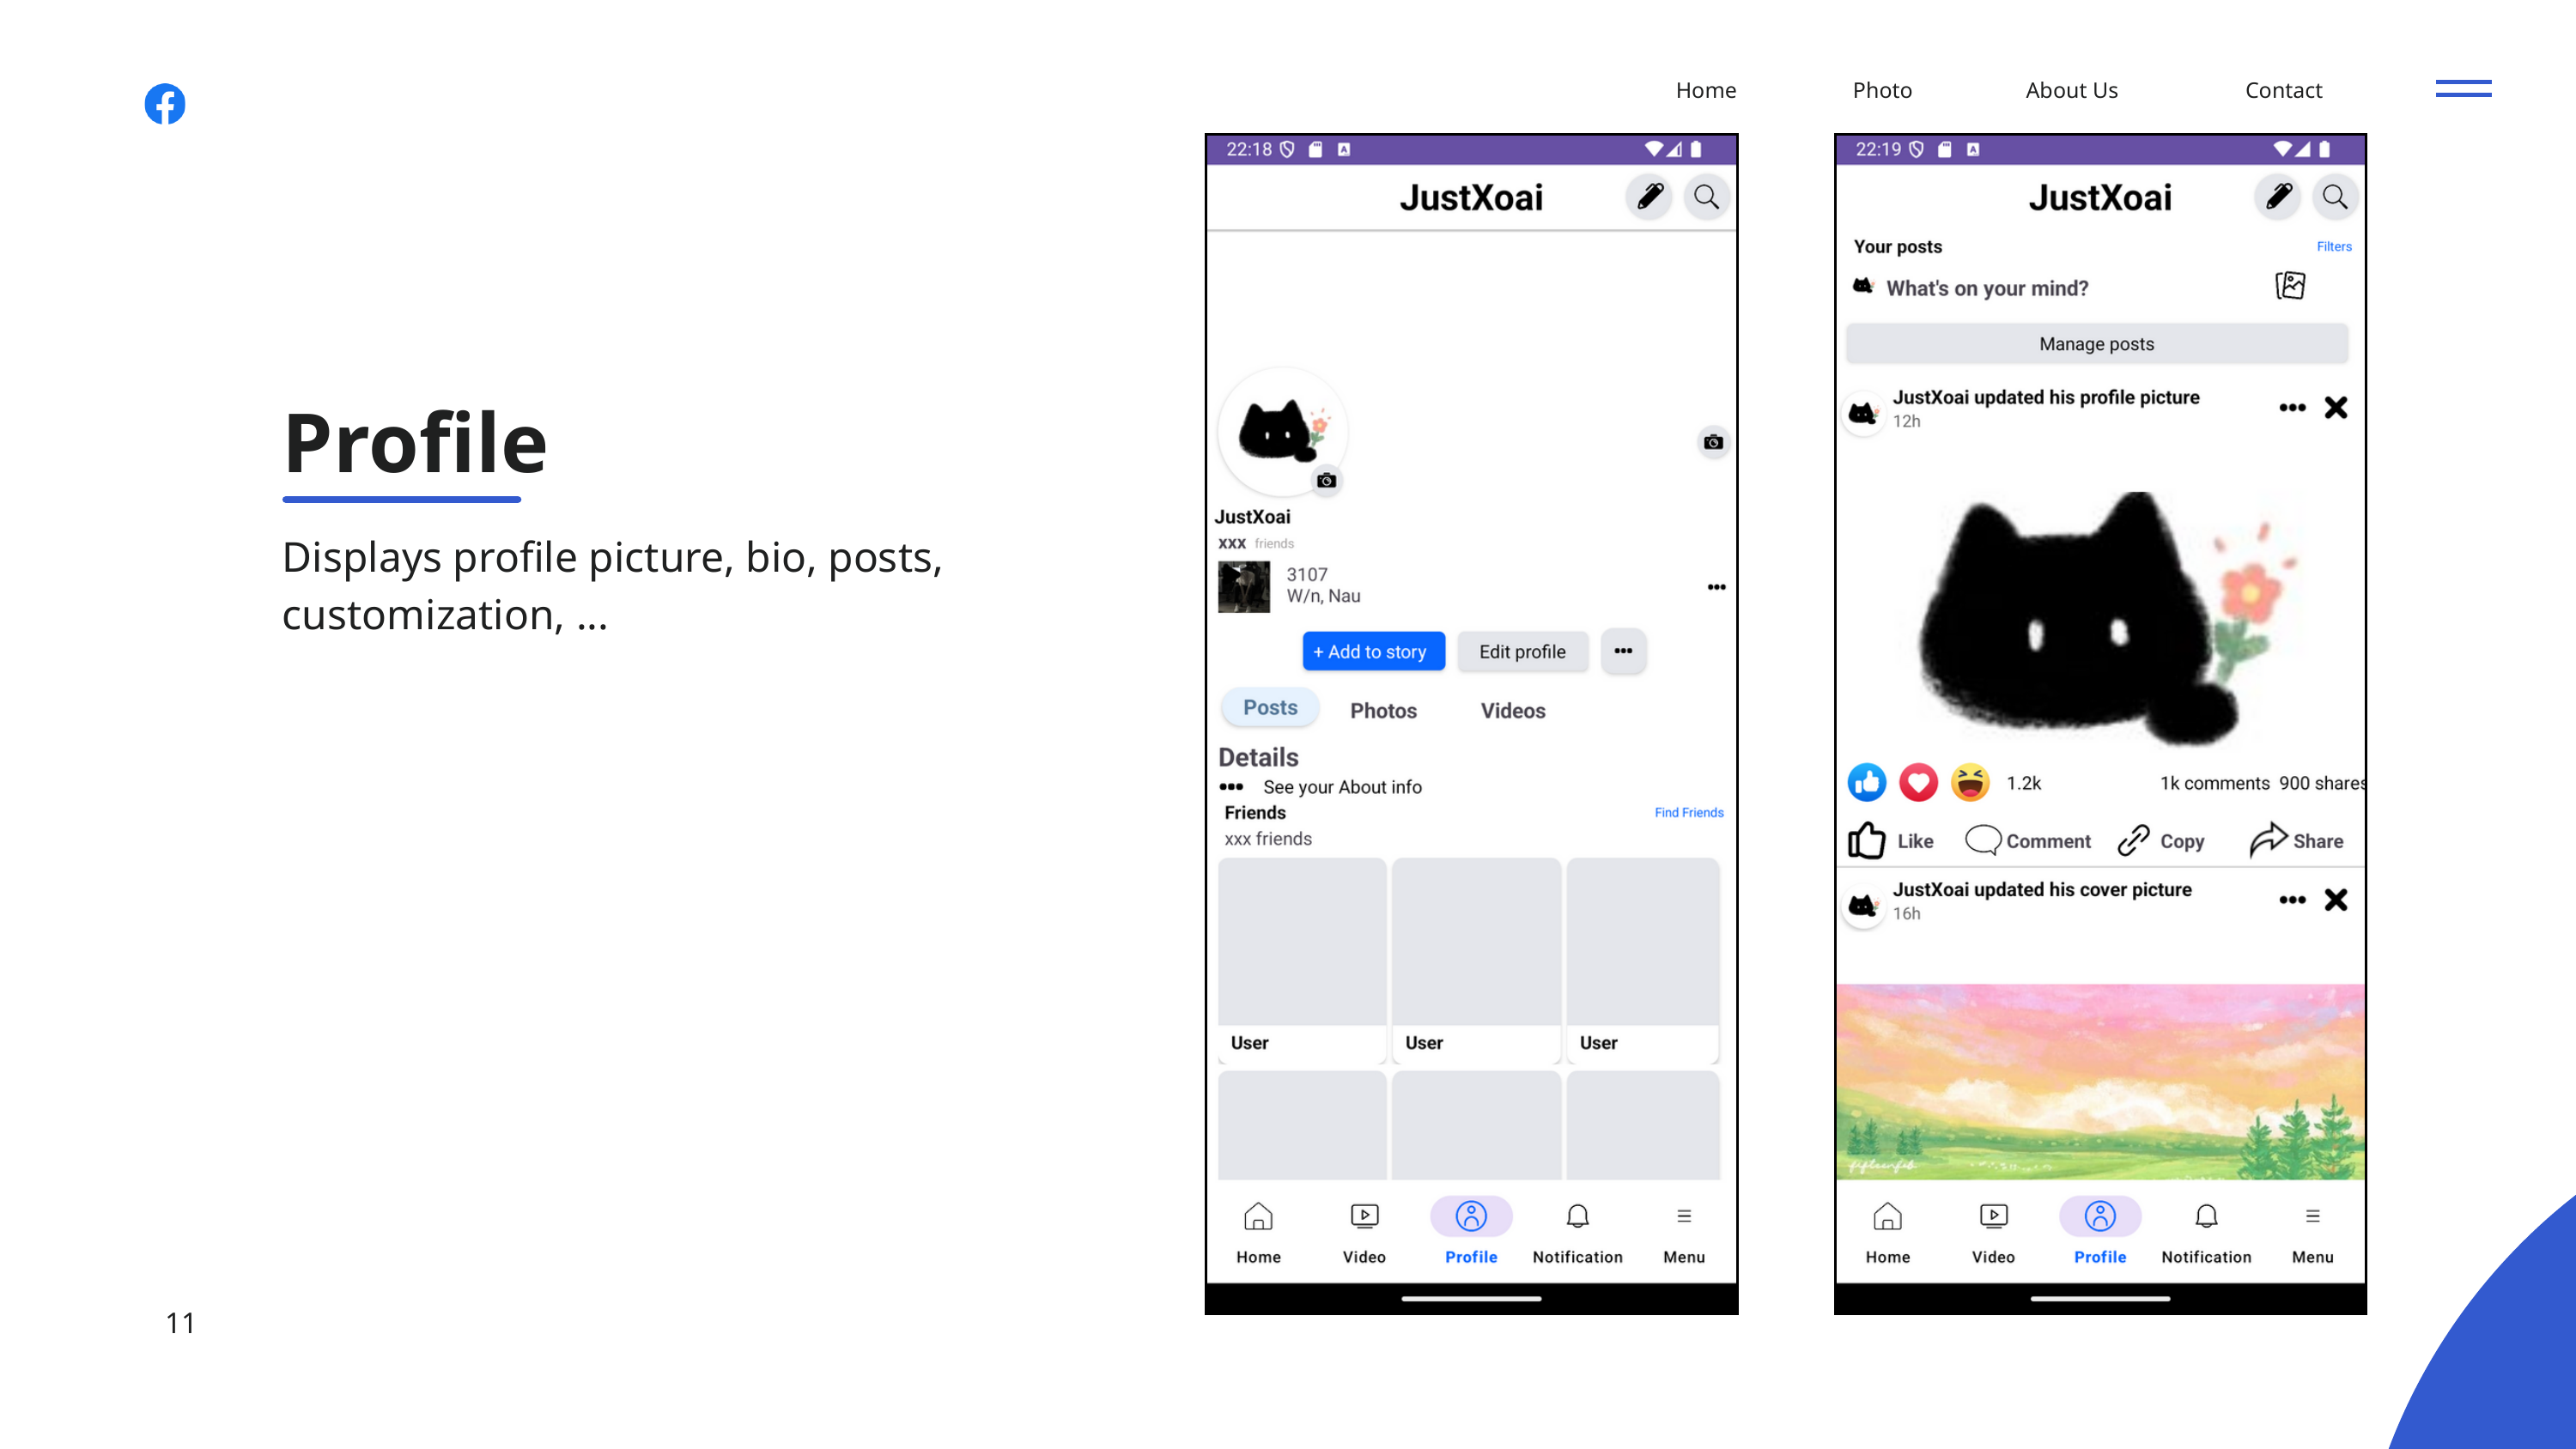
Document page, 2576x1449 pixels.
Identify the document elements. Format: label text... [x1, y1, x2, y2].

text_box About Us [2026, 72, 2176, 103]
text_box Contact [2245, 72, 2384, 103]
text_box [1835, 134, 2366, 1314]
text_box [2435, 92, 2493, 97]
text_box Displays profile picture, bio, posts, customization, ... [282, 523, 1159, 639]
text_box Profile [282, 393, 985, 489]
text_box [2435, 79, 2493, 84]
text_box Photo [1852, 72, 1957, 103]
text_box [282, 495, 522, 504]
text_box 11 [165, 1299, 383, 1340]
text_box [2351, 1072, 2576, 1449]
text_box Home [1675, 72, 1790, 103]
text_box [144, 83, 185, 124]
text_box [1206, 134, 1738, 1314]
